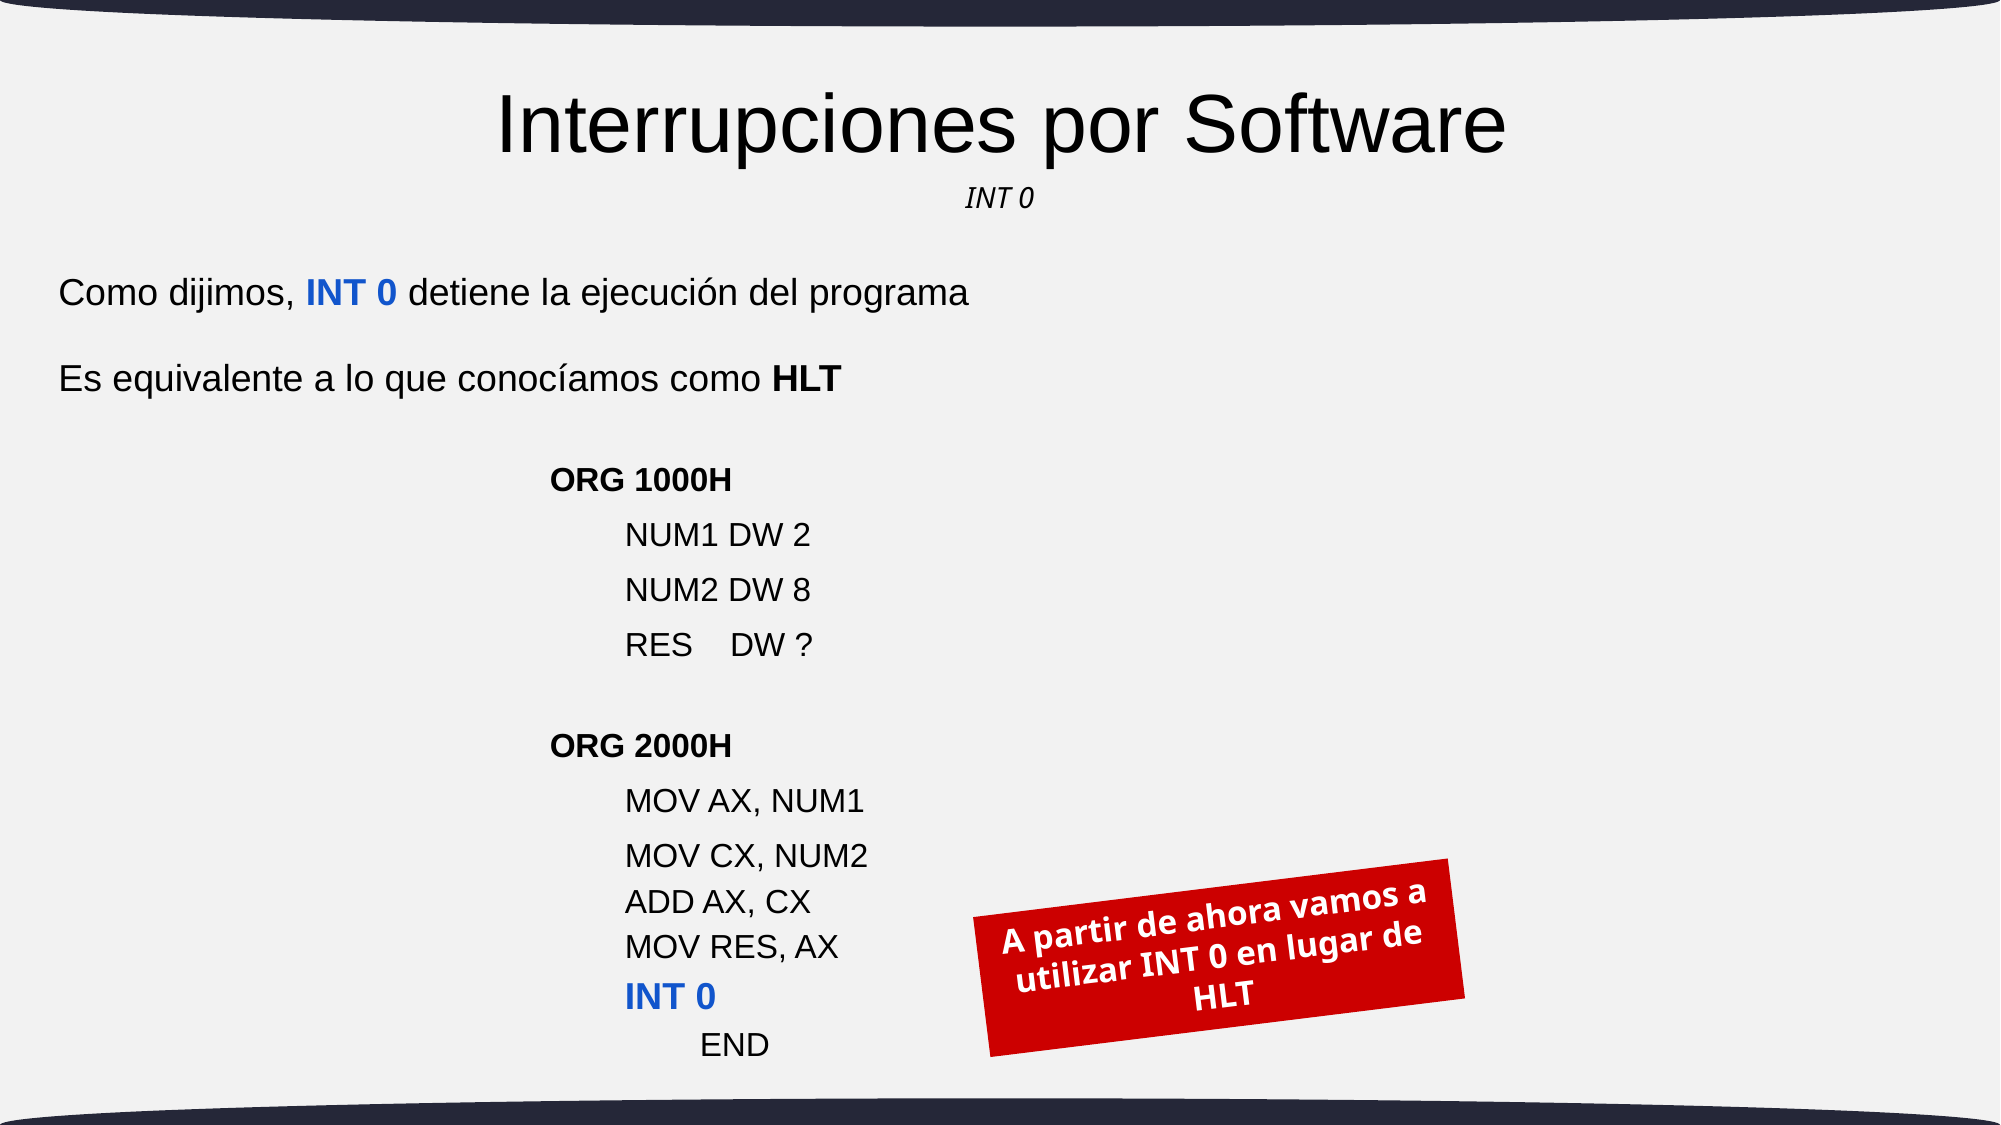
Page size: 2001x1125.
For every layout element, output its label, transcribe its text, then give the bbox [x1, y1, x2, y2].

title Es equivalente a lo que conocíamos como HLT [43, 313, 1963, 433]
title ORG 1000H NUM1 DW 2 NUM2 DW 8 RES DW ? ORG 2000H MOV AX, NUM1 MOV CX, NUM2 ADD AX, CX MOV RES, AX INT 0 END [534, 439, 1099, 1076]
text_box INT 0 [659, 172, 1341, 223]
text_box A partir de ahora vamos a utilizar INT 0 en lugar de HLT [973, 858, 1466, 1058]
title Como dijimos, INT 0 detiene la ejecución del programa [43, 247, 1963, 313]
title Interrupciones por Software [480, 55, 1526, 197]
